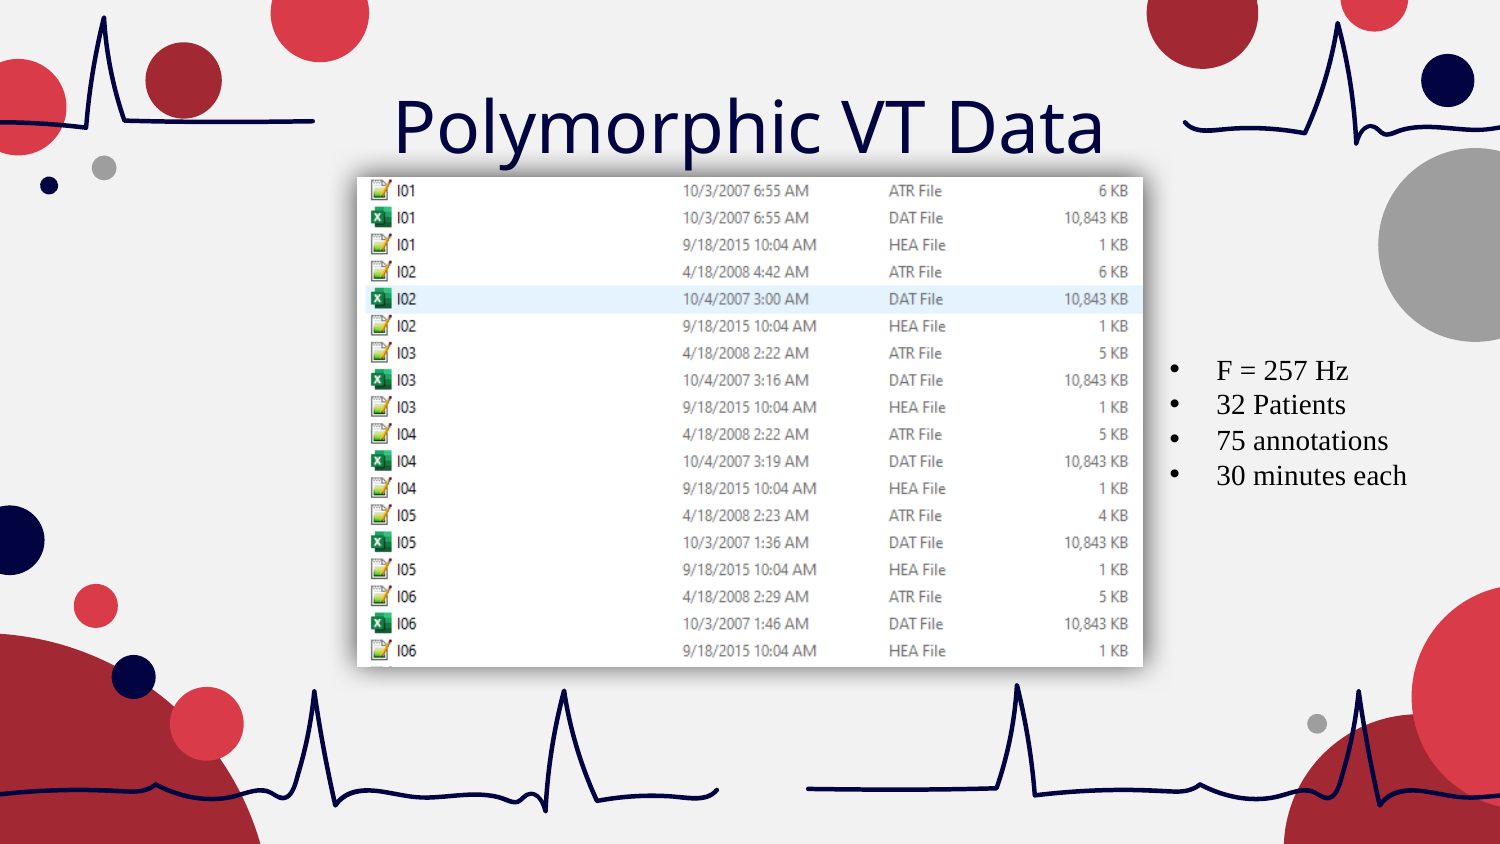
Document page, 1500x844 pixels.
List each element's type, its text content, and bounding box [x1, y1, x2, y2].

text_box F = 257 Hz 32 Patients 75 annotations 30 minutes each [1154, 343, 1426, 499]
title Polymorphic VT Data [247, 65, 1253, 318]
picture [356, 176, 1144, 667]
